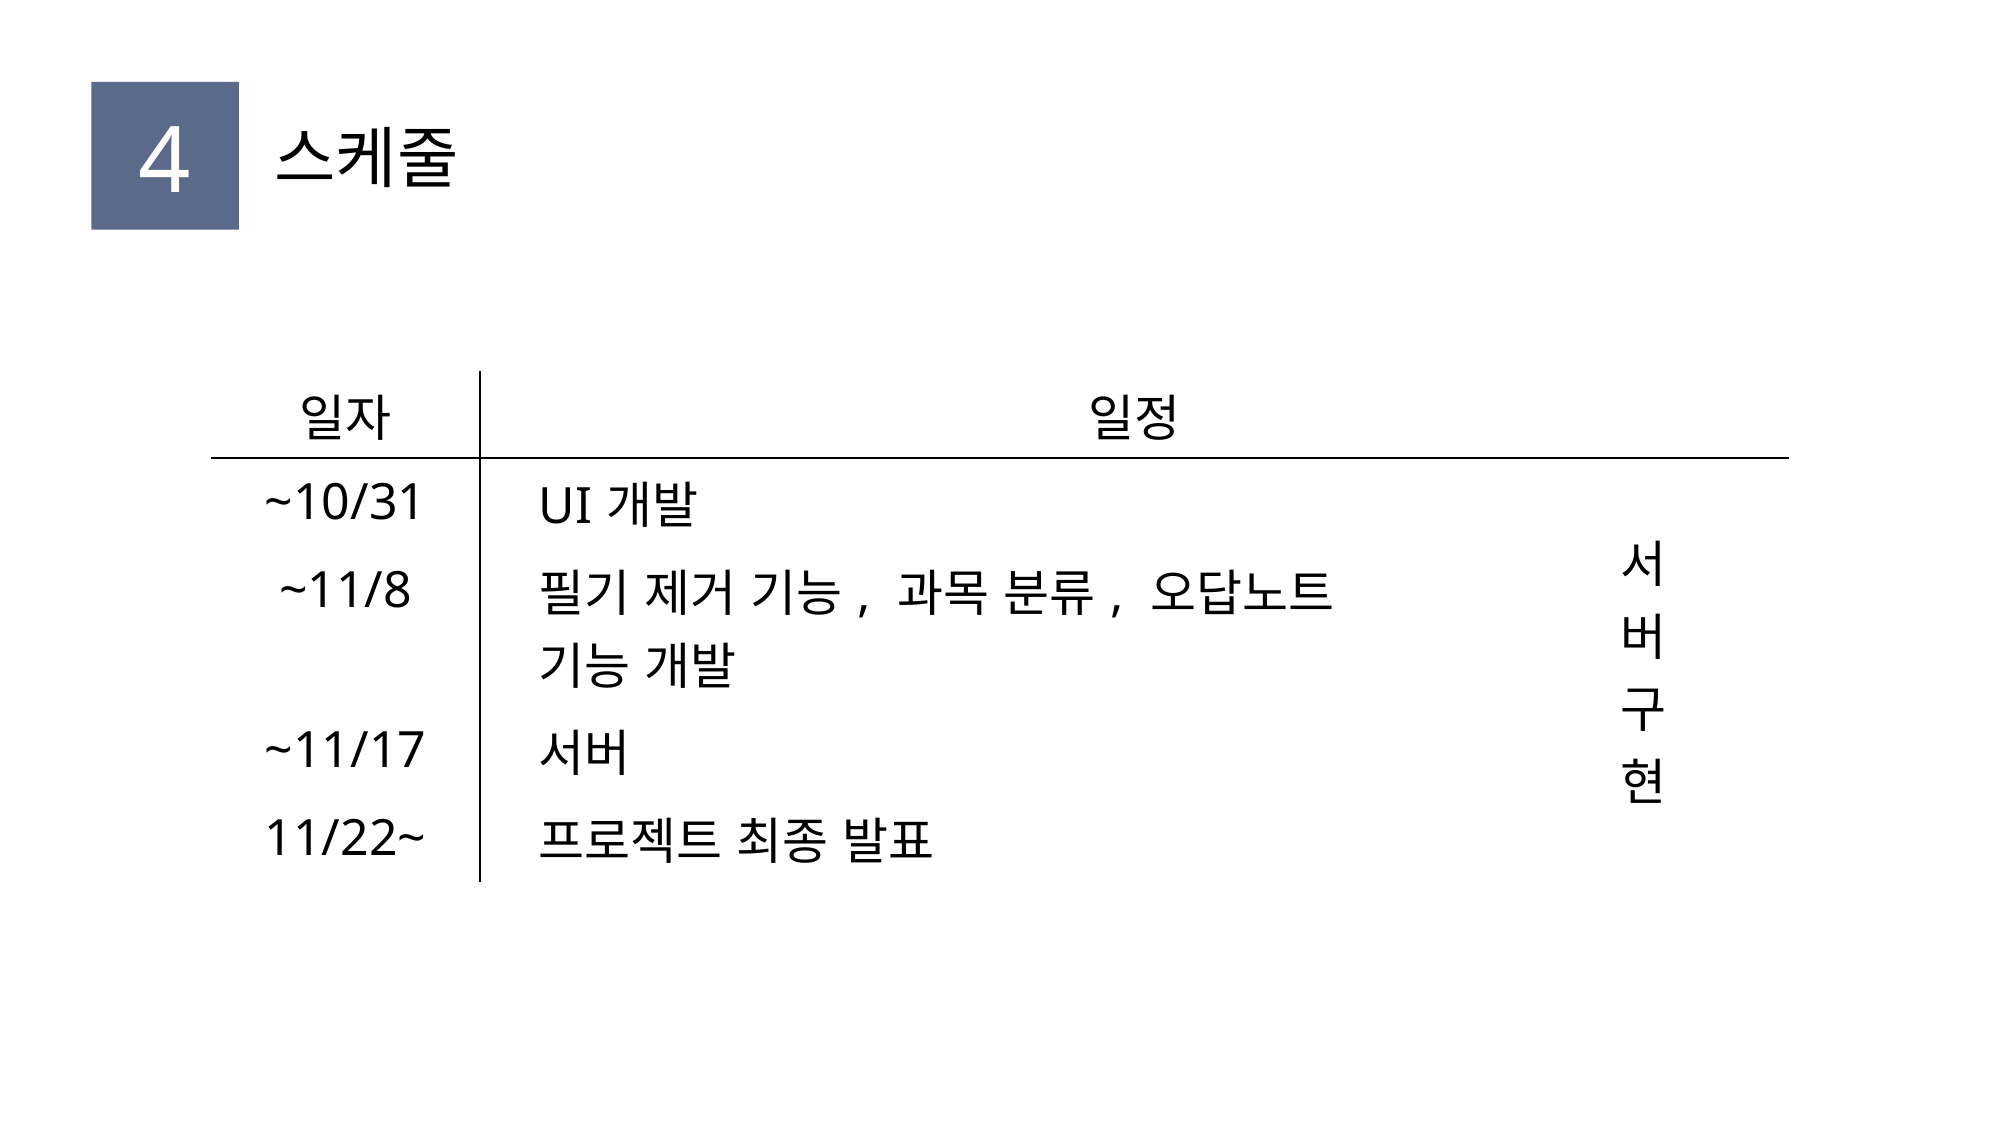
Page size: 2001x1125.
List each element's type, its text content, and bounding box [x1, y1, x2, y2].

table_cell 서버 [481, 706, 1453, 794]
table_header 일정 [481, 371, 1789, 457]
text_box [91, 81, 1120, 230]
table_header 일자 [211, 371, 479, 457]
table_cell UI개발 [481, 459, 1453, 546]
table_cell 프로젝트 최종 발표 [481, 794, 1453, 882]
table_cell 11/22~ [211, 794, 479, 882]
table_cell ~11/8 [211, 546, 479, 706]
table_cell 서 버 구 현 [1453, 459, 1789, 882]
table_cell ~10/31 [211, 459, 479, 546]
table_cell 필기 제거 기능, 과목 분류, 오답노트 기능 개발 [481, 546, 1453, 706]
table_cell ~11/17 [211, 706, 479, 794]
